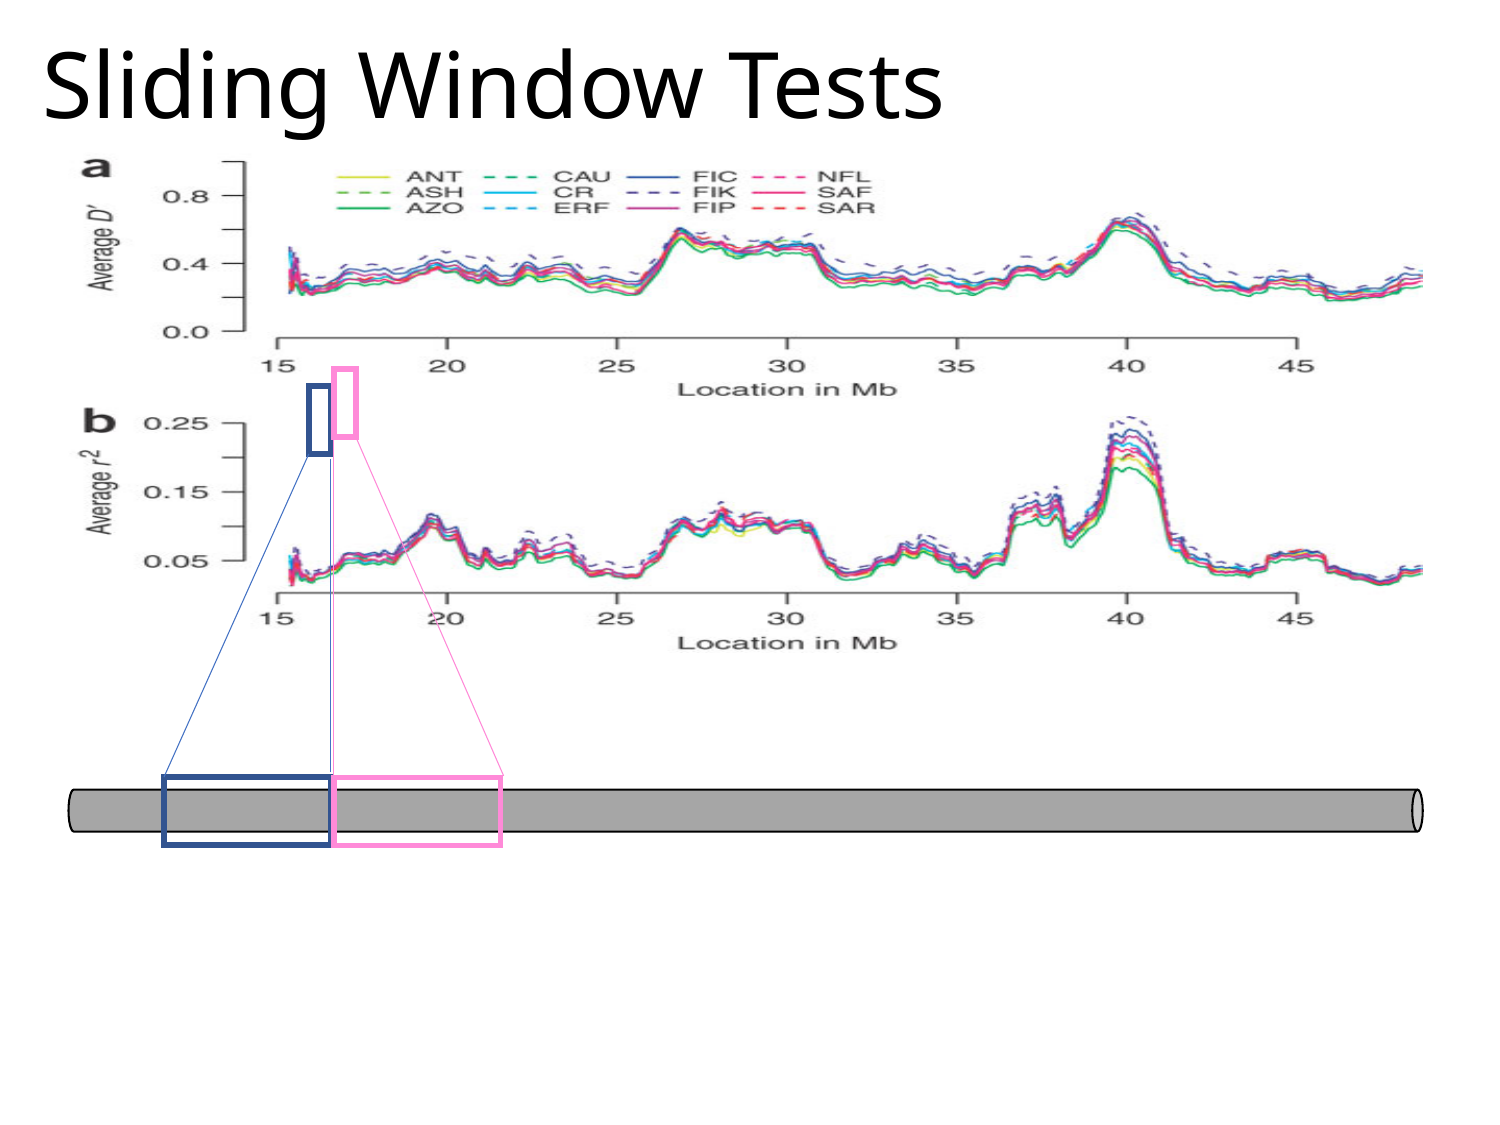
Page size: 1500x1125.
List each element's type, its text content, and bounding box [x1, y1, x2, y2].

text_box [163, 776, 332, 846]
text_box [355, 437, 504, 776]
picture [68, 144, 1423, 653]
text_box [502, 788, 1424, 833]
text_box [67, 788, 163, 833]
text_box [333, 776, 502, 846]
title Sliding Window Tests [27, 8, 1121, 171]
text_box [163, 453, 309, 778]
